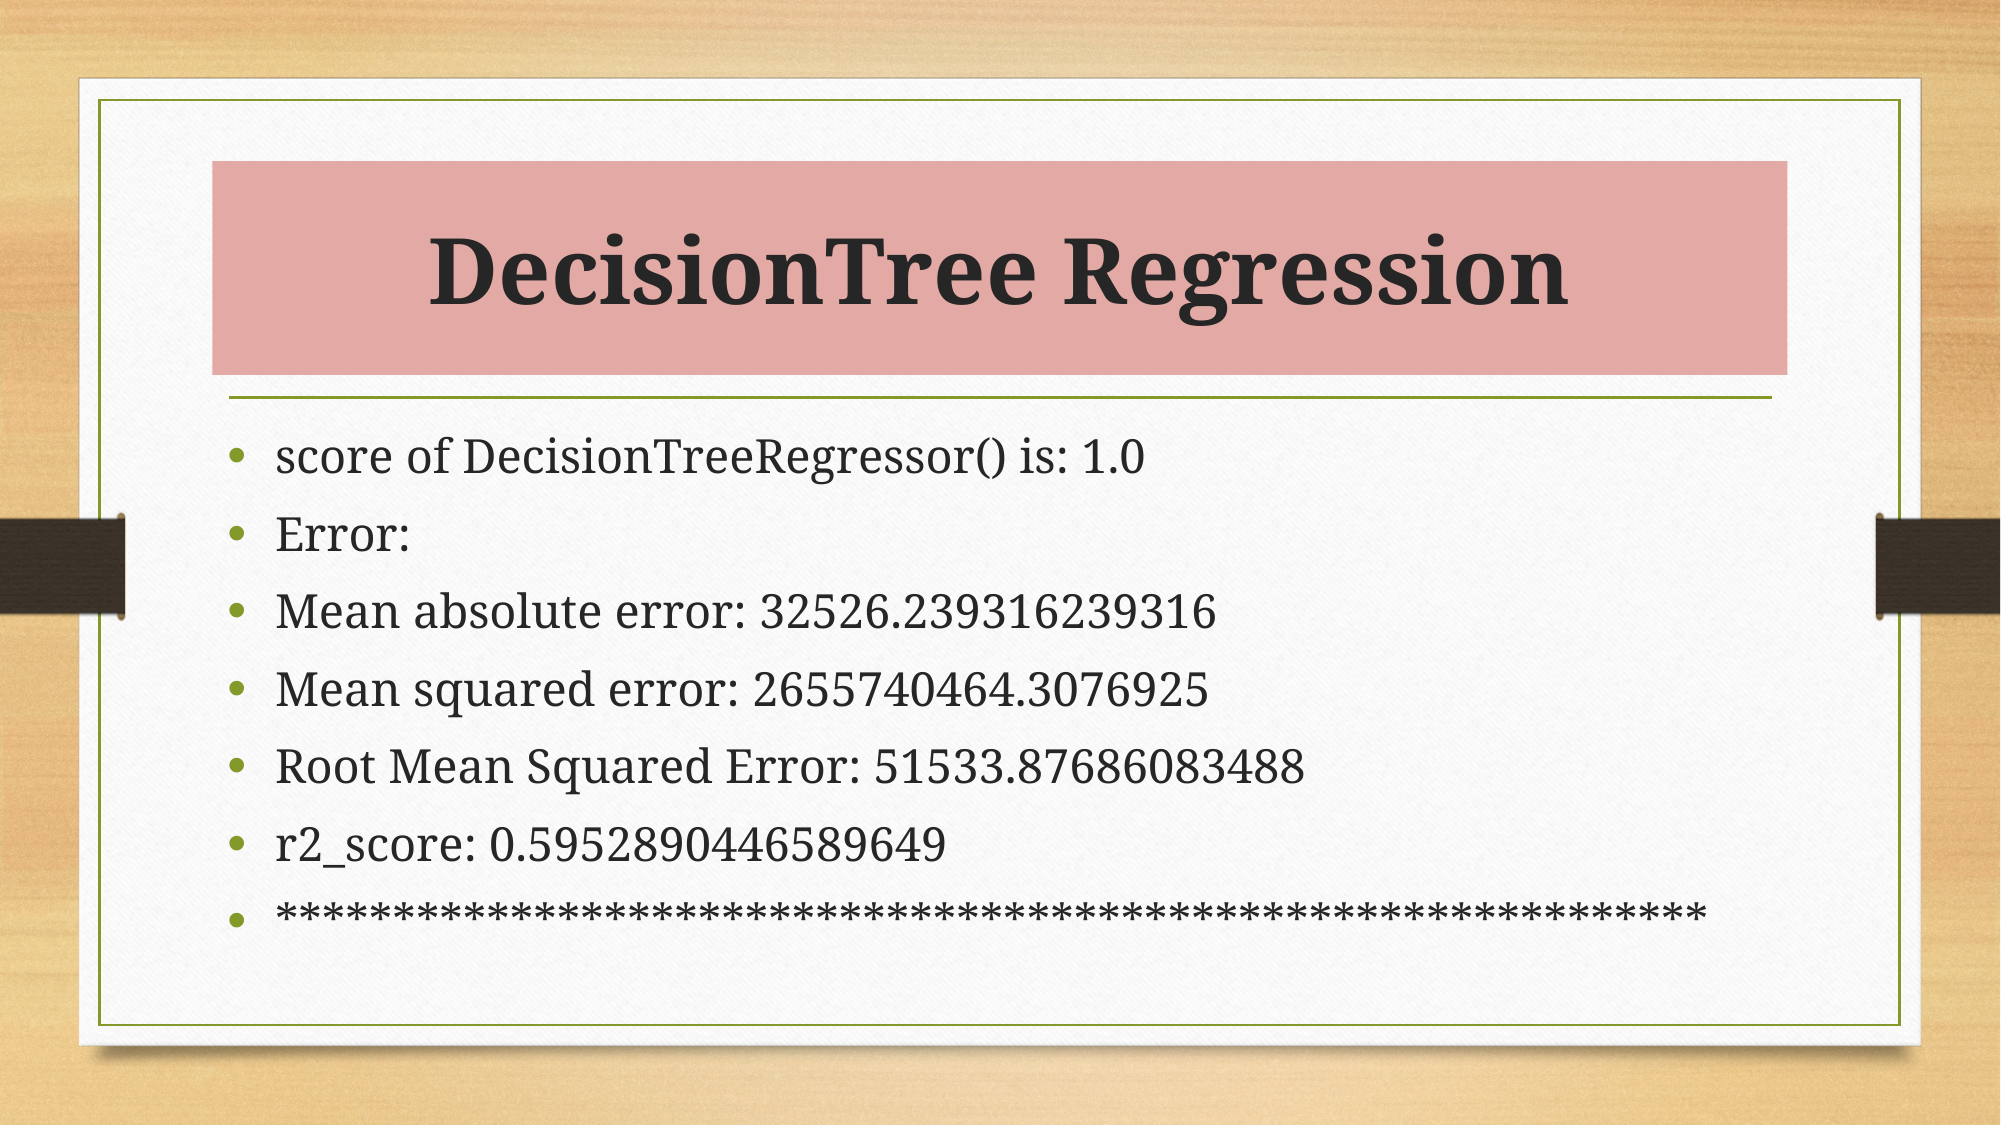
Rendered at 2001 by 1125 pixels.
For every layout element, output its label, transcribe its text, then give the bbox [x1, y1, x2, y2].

list score of DecisionTreeRegressor() is: 1.0 Error: Mean absolute error: 32526.239316239316 Mean squared error: 2655740464.3076925 Root Mean Squared Error: 51533.87686083488 r2_score: 0.5952890446589649 ************************************************************* [212, 419, 1788, 964]
picture [0, 0, 2001, 1125]
title DecisionTree Regression [212, 161, 1788, 375]
